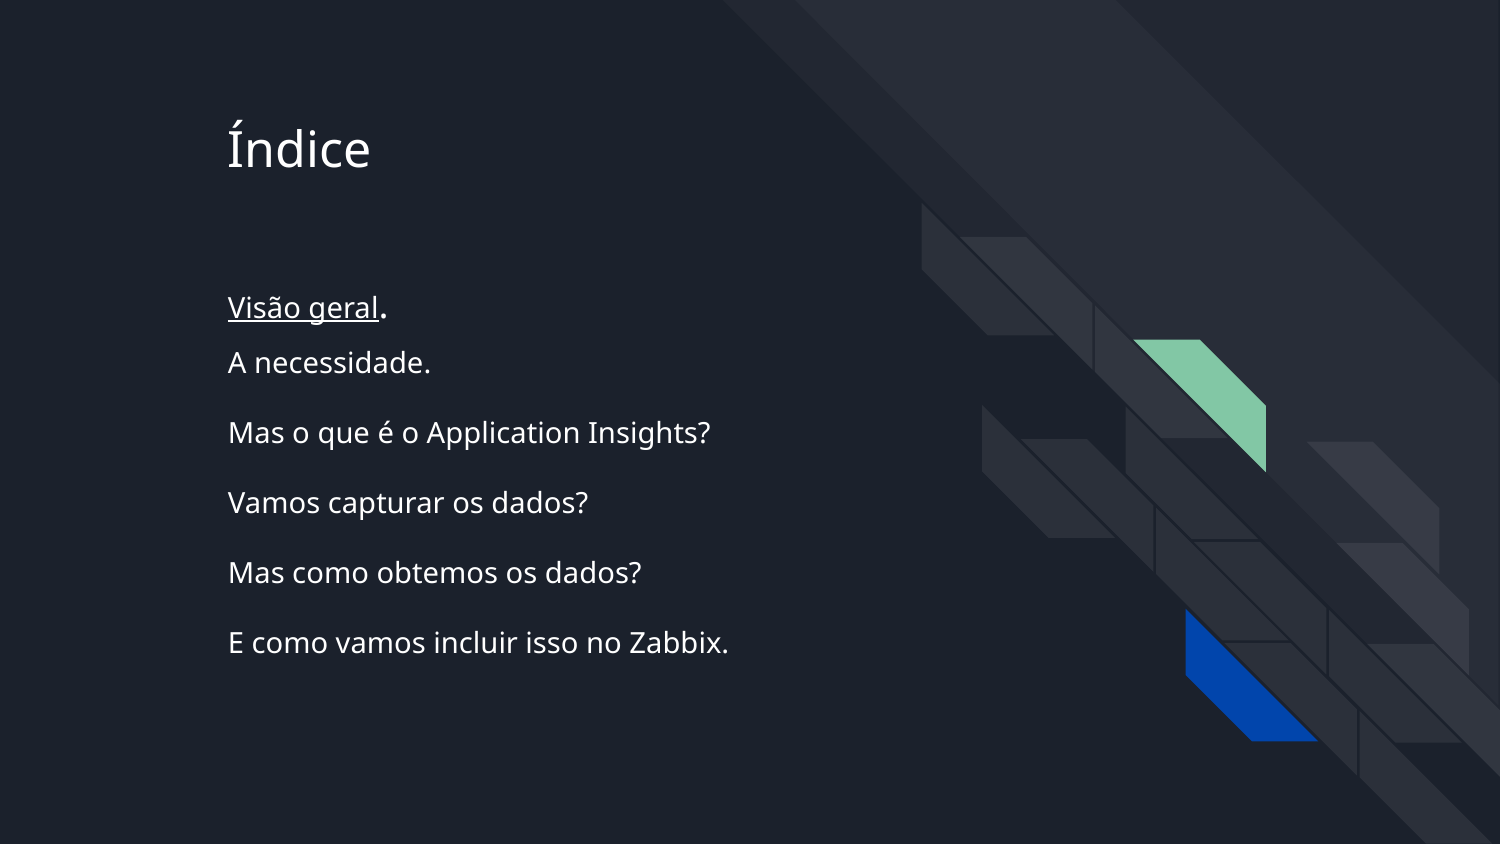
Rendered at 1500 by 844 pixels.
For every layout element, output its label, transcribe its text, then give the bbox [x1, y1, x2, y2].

text_box Visão geral. A necessidade. Mas o que é o Application Insights? Vamos capturar os dados? Mas como obtemos os dados? E como vamos incluir isso no Zabbix. [212, 265, 1018, 765]
text_box Índice [212, 102, 1368, 183]
